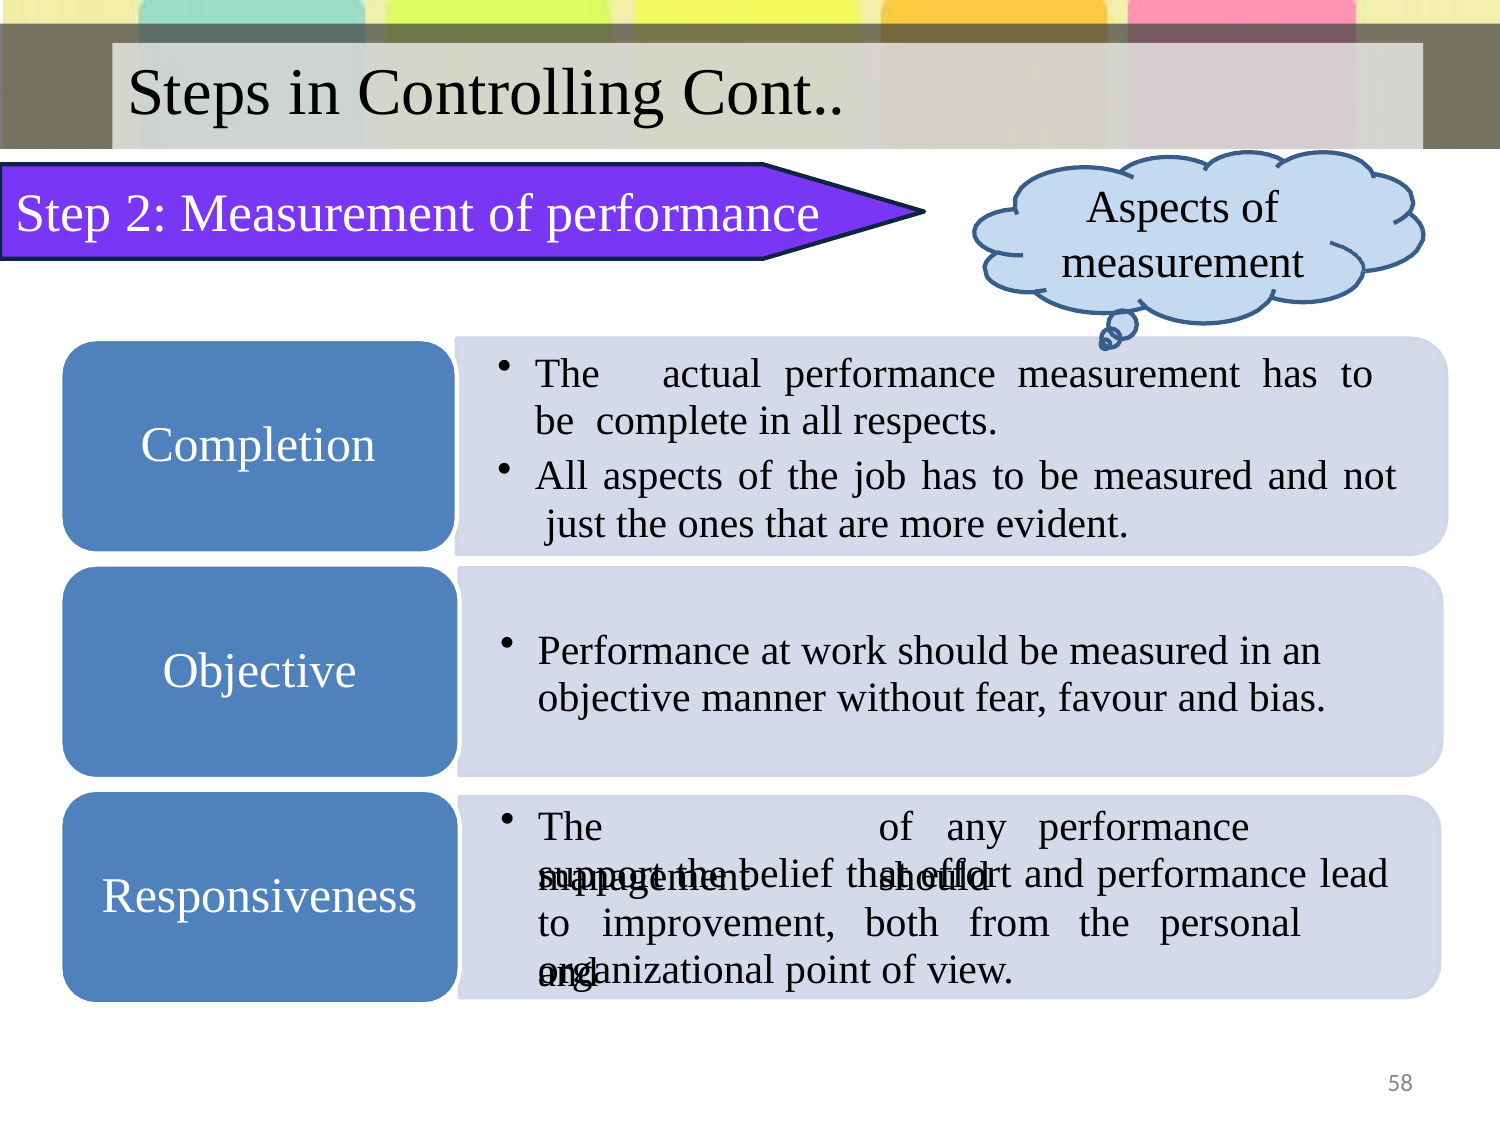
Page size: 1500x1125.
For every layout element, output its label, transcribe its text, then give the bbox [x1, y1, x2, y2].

title Steps in Controlling Cont.. [112, 42, 1424, 236]
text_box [57, 787, 463, 1007]
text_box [0, 161, 927, 262]
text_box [971, 149, 1426, 352]
picture [3, 0, 1500, 23]
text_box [57, 336, 460, 556]
slide_number 58 [1374, 1059, 1420, 1125]
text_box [461, 336, 1449, 557]
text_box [468, 794, 1442, 1000]
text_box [57, 562, 462, 782]
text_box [467, 565, 1444, 778]
